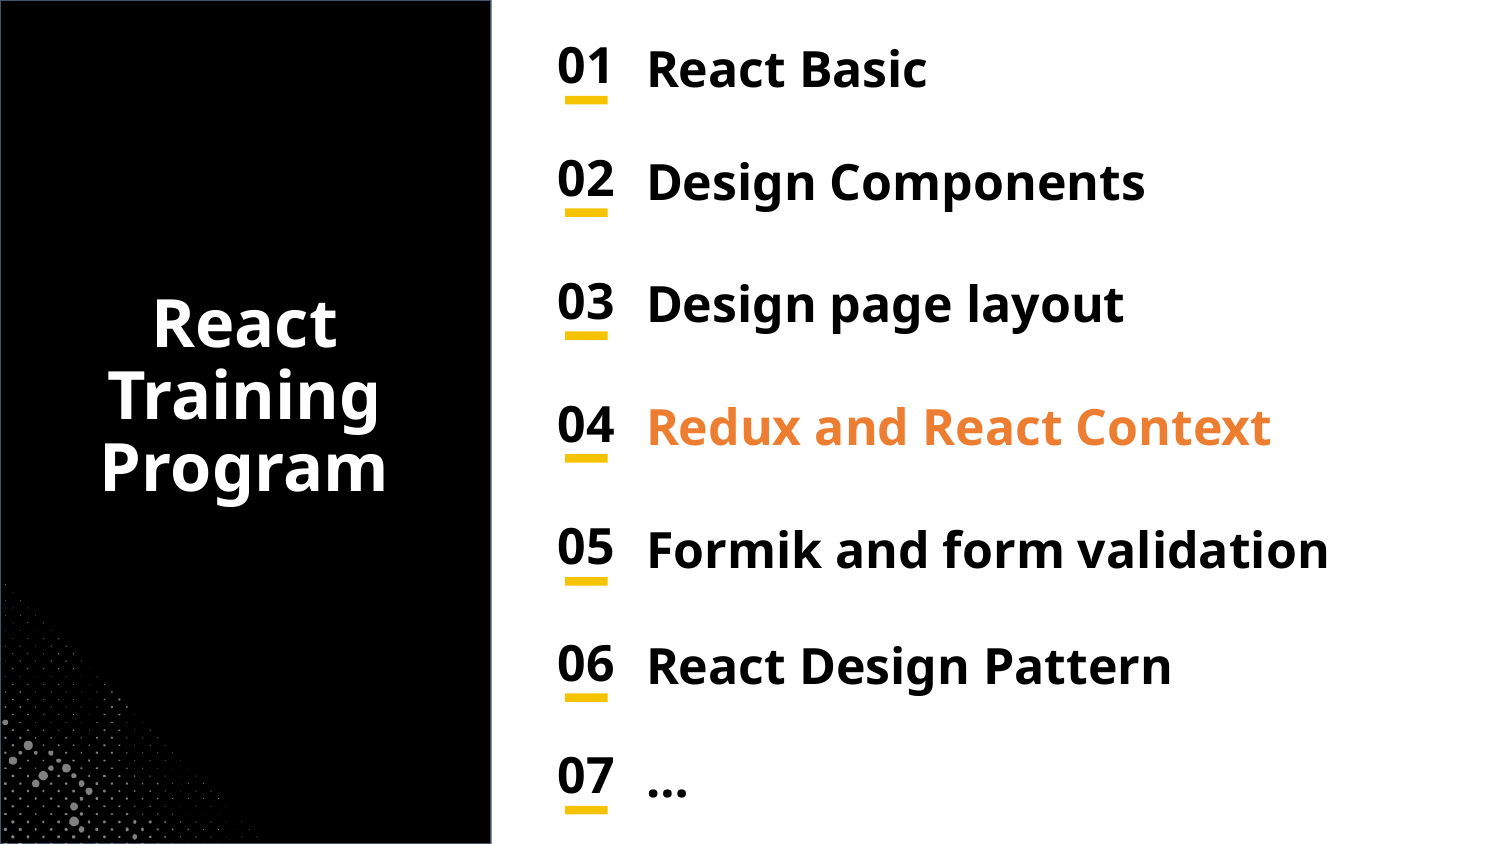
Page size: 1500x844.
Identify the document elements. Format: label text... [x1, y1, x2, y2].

text_box [565, 208, 608, 217]
text_box … [646, 747, 1464, 806]
text_box [565, 331, 608, 340]
text_box Design Components [646, 149, 1446, 209]
text_box 04 [540, 389, 632, 455]
text_box [565, 577, 608, 586]
text_box 02 [540, 144, 632, 209]
text_box Design page layout [646, 272, 1446, 316]
text_box [565, 454, 608, 463]
title React Training Program [0, 125, 490, 671]
text_box 07 [540, 741, 632, 806]
text_box React Design Pattern [646, 635, 1464, 694]
text_box React Basic [646, 37, 1446, 96]
text_box [565, 693, 608, 702]
text_box Redux and React Context [646, 395, 1446, 455]
text_box 05 [540, 512, 632, 578]
text_box 01 [540, 31, 632, 96]
text_box 06 [540, 629, 632, 694]
text_box [565, 95, 608, 105]
text_box [565, 805, 608, 815]
text_box 03 [540, 266, 632, 332]
text_box Formik and form validation [646, 518, 1464, 578]
picture [0, 671, 307, 844]
